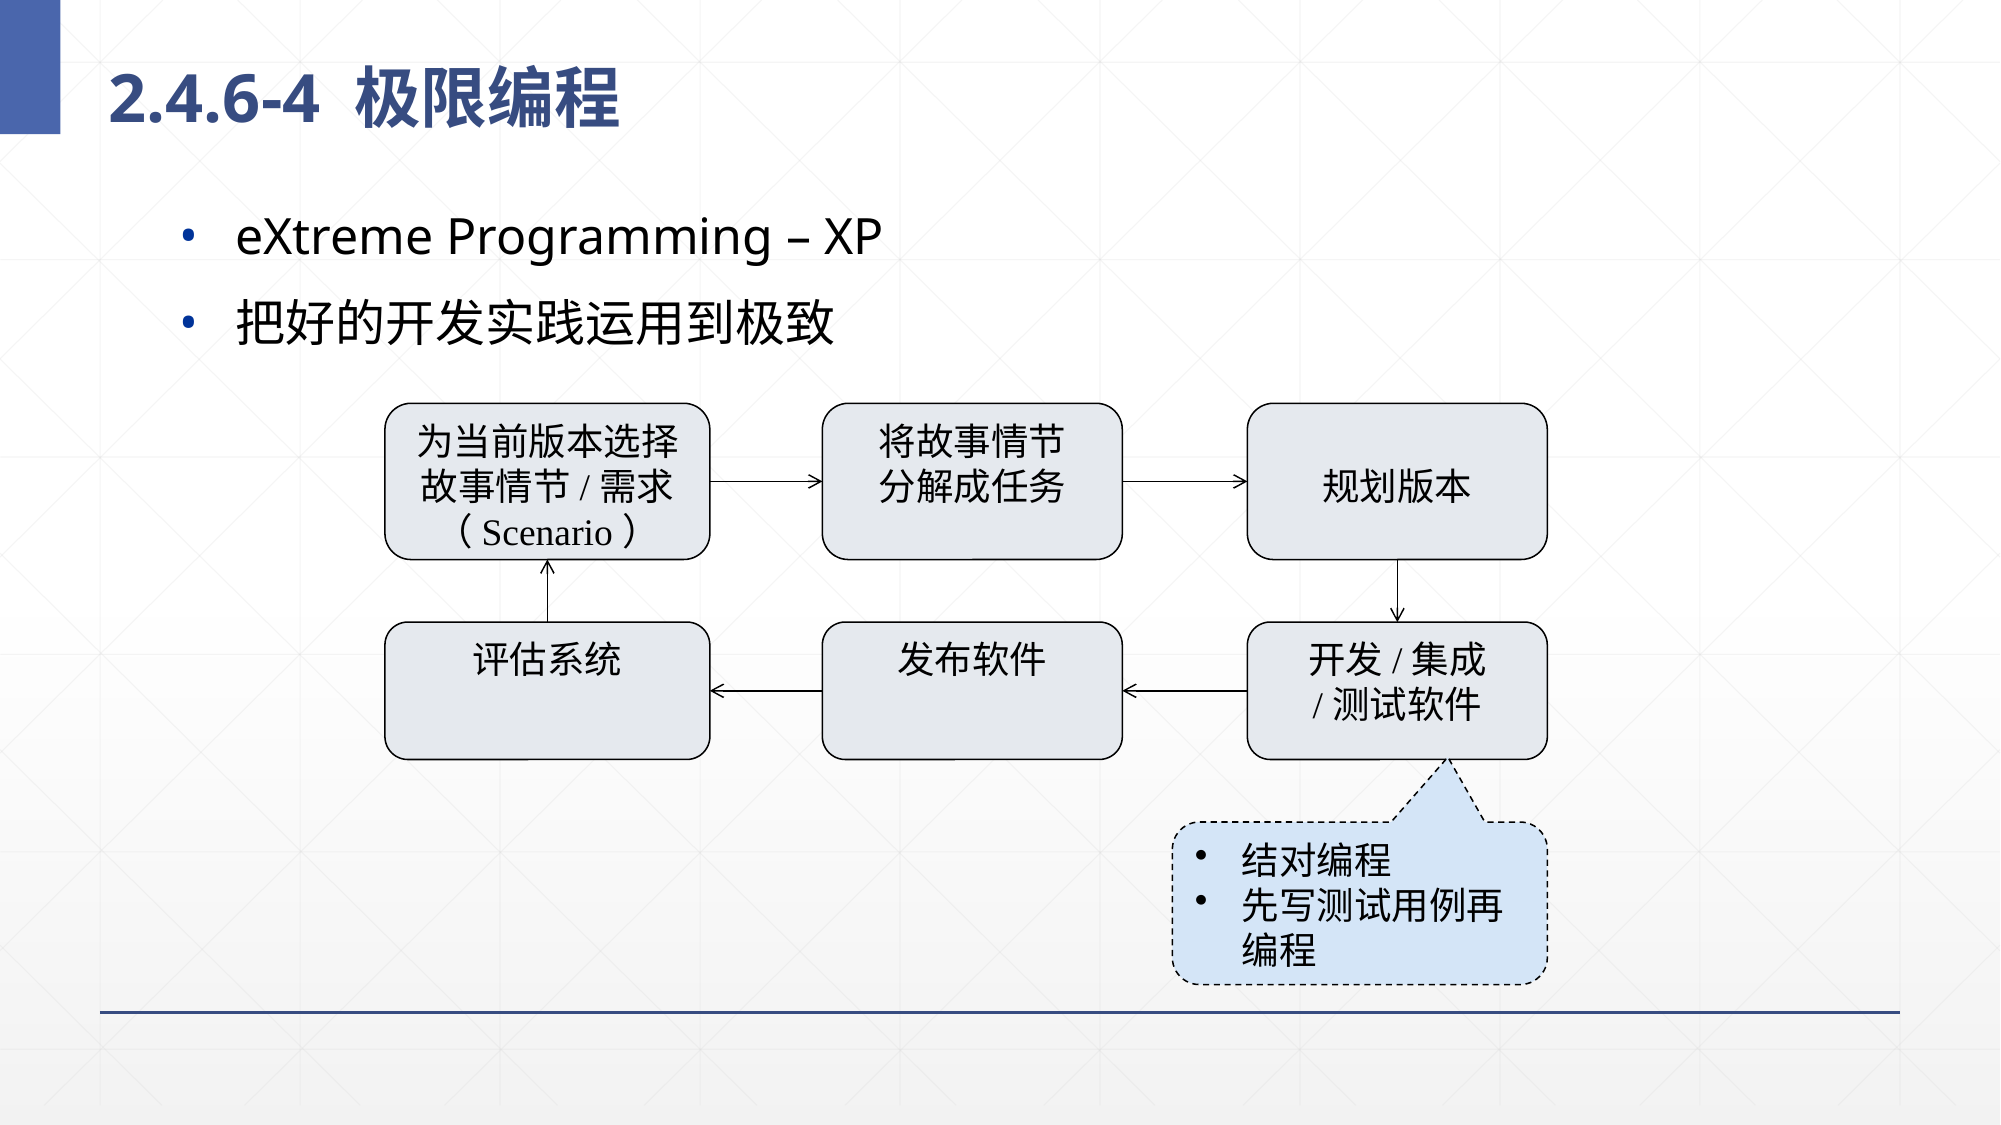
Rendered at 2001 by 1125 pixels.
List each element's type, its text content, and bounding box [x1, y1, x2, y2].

text_box eXtreme Programming – XP 把好的开发实践运用到极致 [179, 192, 1529, 960]
title 2.4.6-4 极限编程 [93, 24, 1822, 135]
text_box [384, 403, 1548, 985]
